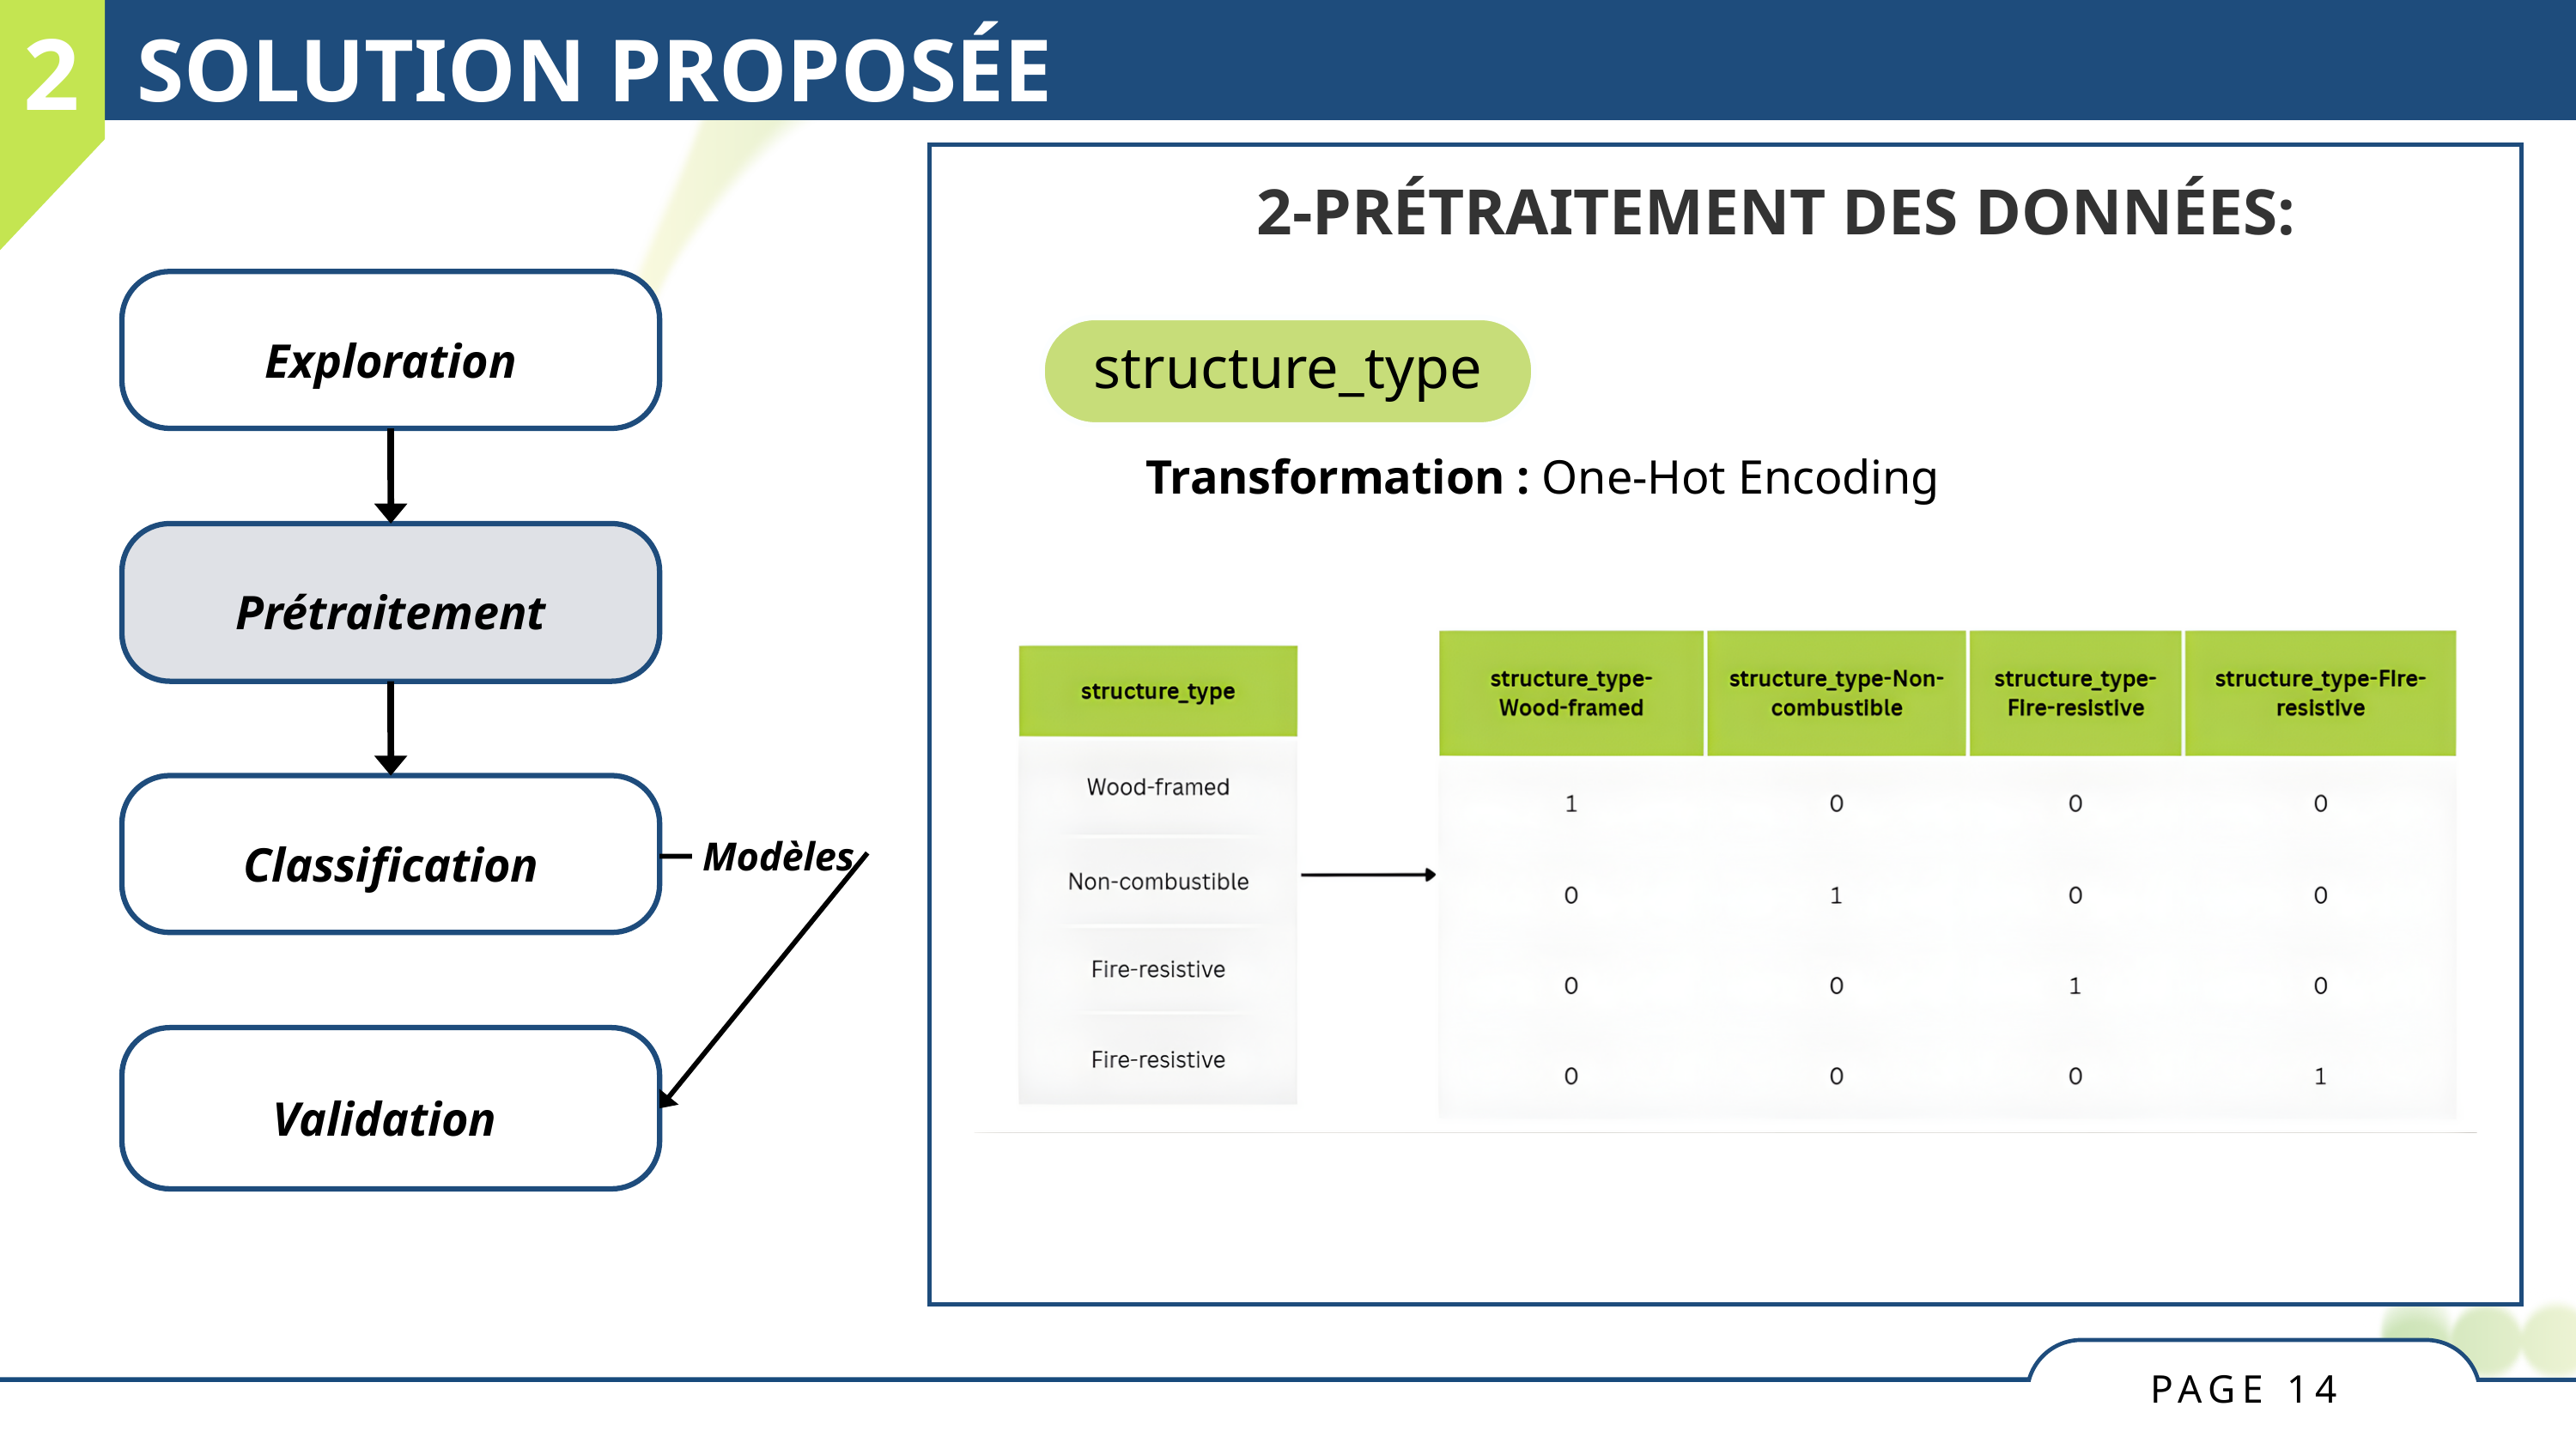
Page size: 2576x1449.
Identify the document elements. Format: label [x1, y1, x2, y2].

text_box [1042, 317, 1534, 426]
text_box [0, 1339, 2576, 1449]
text_box [929, 144, 2522, 1305]
text_box [0, 0, 301, 262]
text_box [562, 130, 1159, 426]
text_box [121, 270, 904, 1190]
text_box [304, 0, 2576, 121]
text_box [2360, 1284, 2576, 1337]
